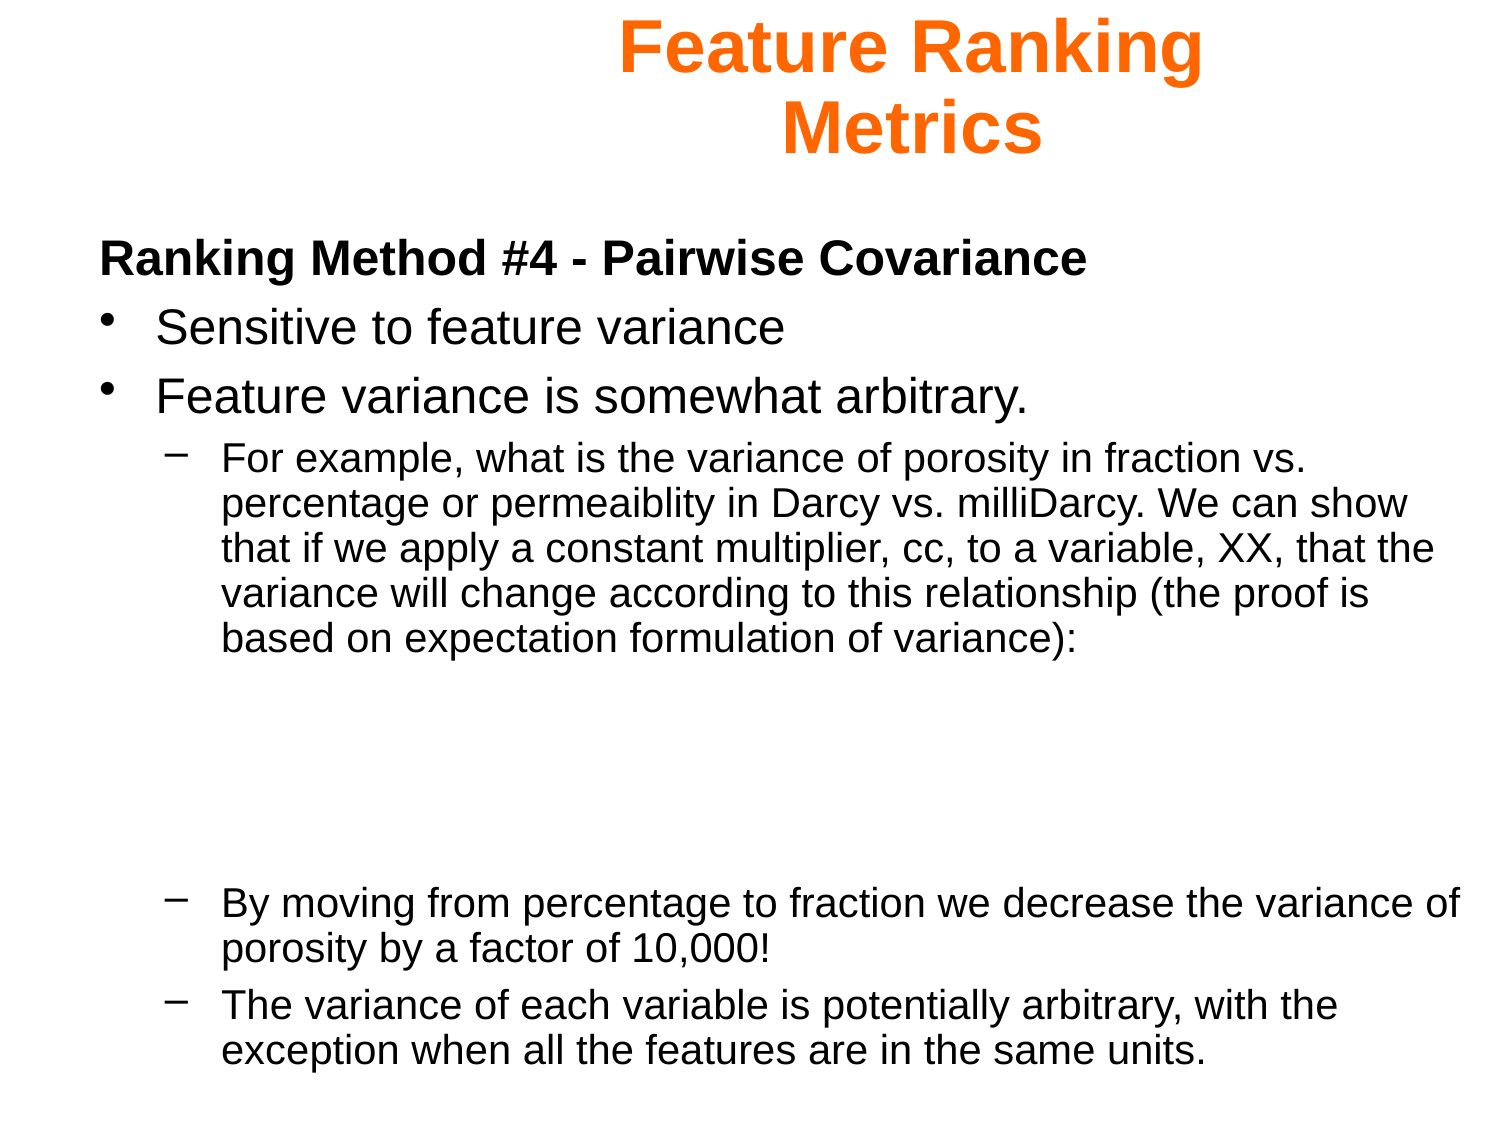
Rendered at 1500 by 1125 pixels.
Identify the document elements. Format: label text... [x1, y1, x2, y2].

title Feature Ranking Metrics [500, 0, 1326, 188]
